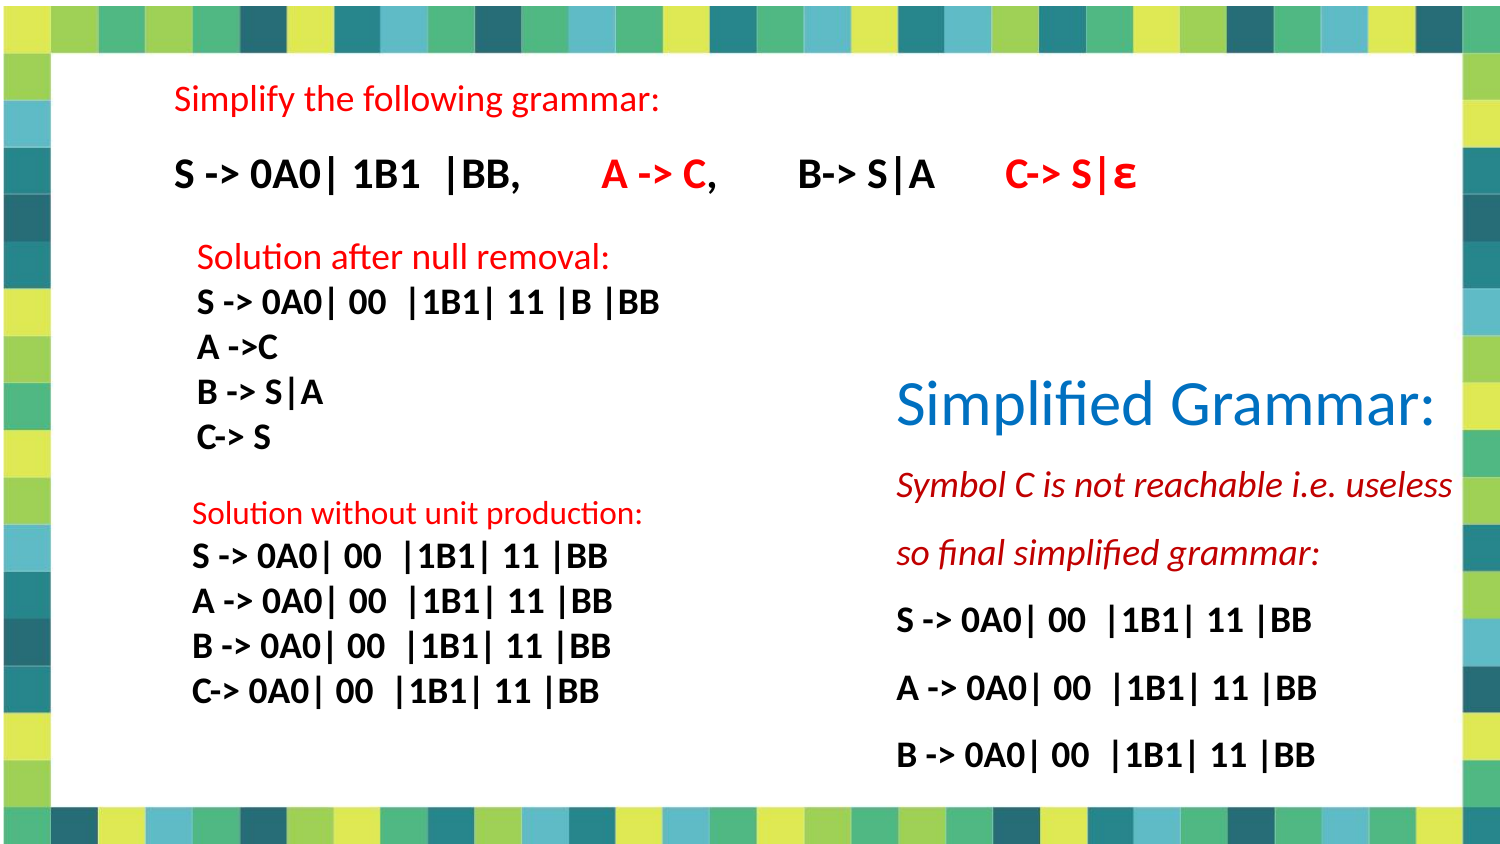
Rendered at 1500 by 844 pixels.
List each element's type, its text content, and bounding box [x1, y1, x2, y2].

text_box Solution without unit production: S -> 0A0| 00 |1B1| 11 |BB A -> 0A0| 00 |1B1| 11 |BB B -> 0A0| 00 |1B1| 11 |BB C-> 0A0| 00 |1B1| 11 |BB [177, 464, 881, 764]
text_box [183, 433, 214, 464]
text_box Simplified Grammar: Symbol C is not reachable i.e. useless so final simplified grammar: S -> 0A0| 00 |1B1| 11 |BB A -> 0A0| 00 |1B1| 11 |BB B -> 0A0| 00 |1B1| 11 |BB [881, 353, 1471, 844]
text_box [3, 6, 1500, 844]
text_box Solution after null removal: S -> 0A0| 00 |1B1| 11 |B |BB A ->C B -> S|A C-> S [182, 202, 1257, 464]
text_box Simplify the following grammar: S -> 0A0| 1B1 |BB, A -> C, B-> S|A C-> S|ε [159, 43, 1329, 284]
